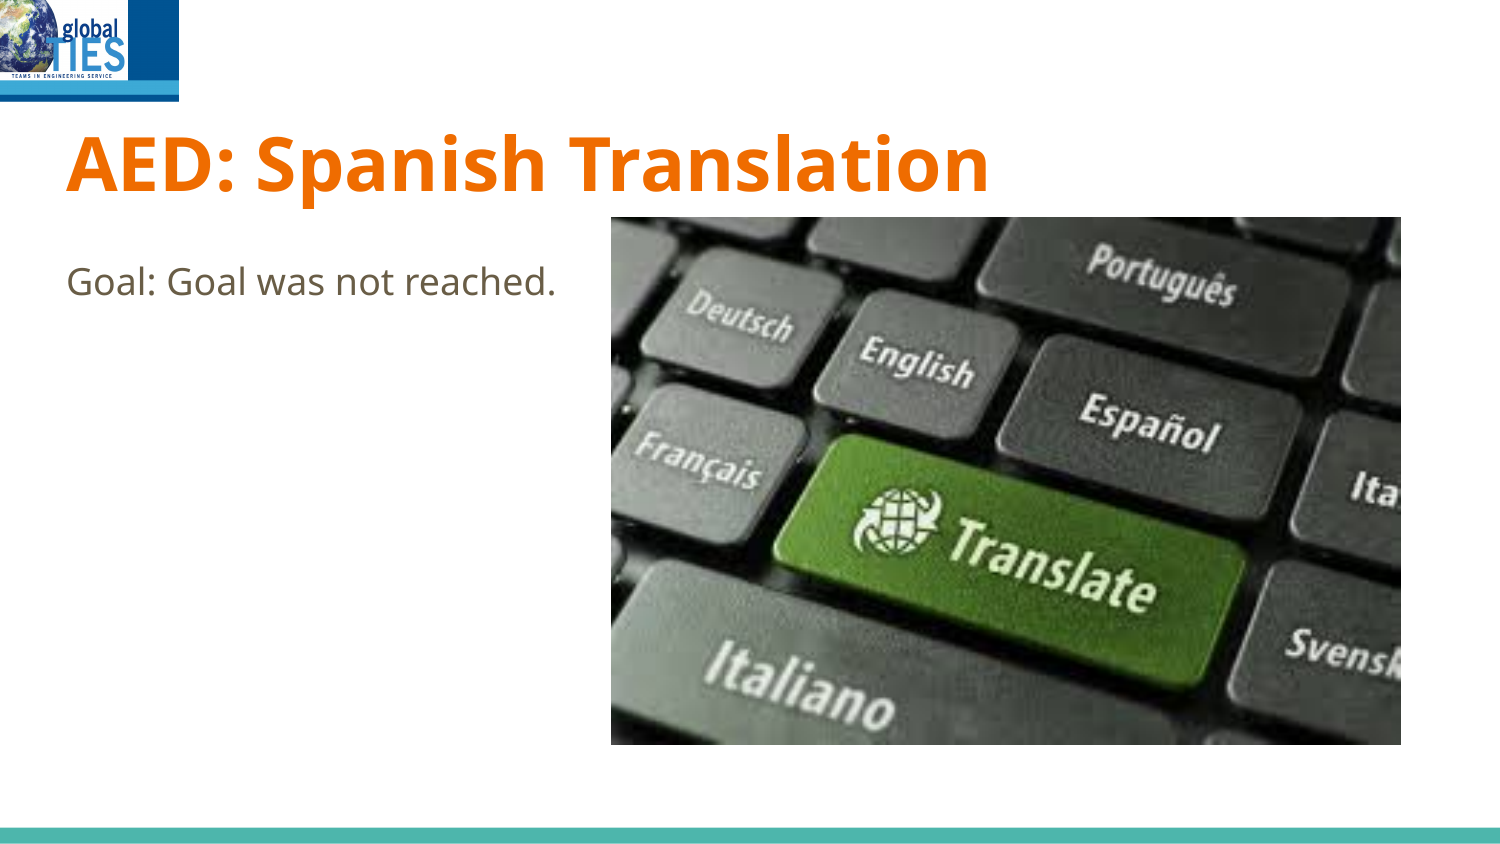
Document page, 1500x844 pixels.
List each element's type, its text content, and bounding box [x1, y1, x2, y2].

picture [0, 0, 179, 102]
title AED: Spanish Translation [51, 101, 1449, 218]
list Goal: Goal was not reached. [51, 236, 1449, 778]
picture [611, 217, 1401, 746]
